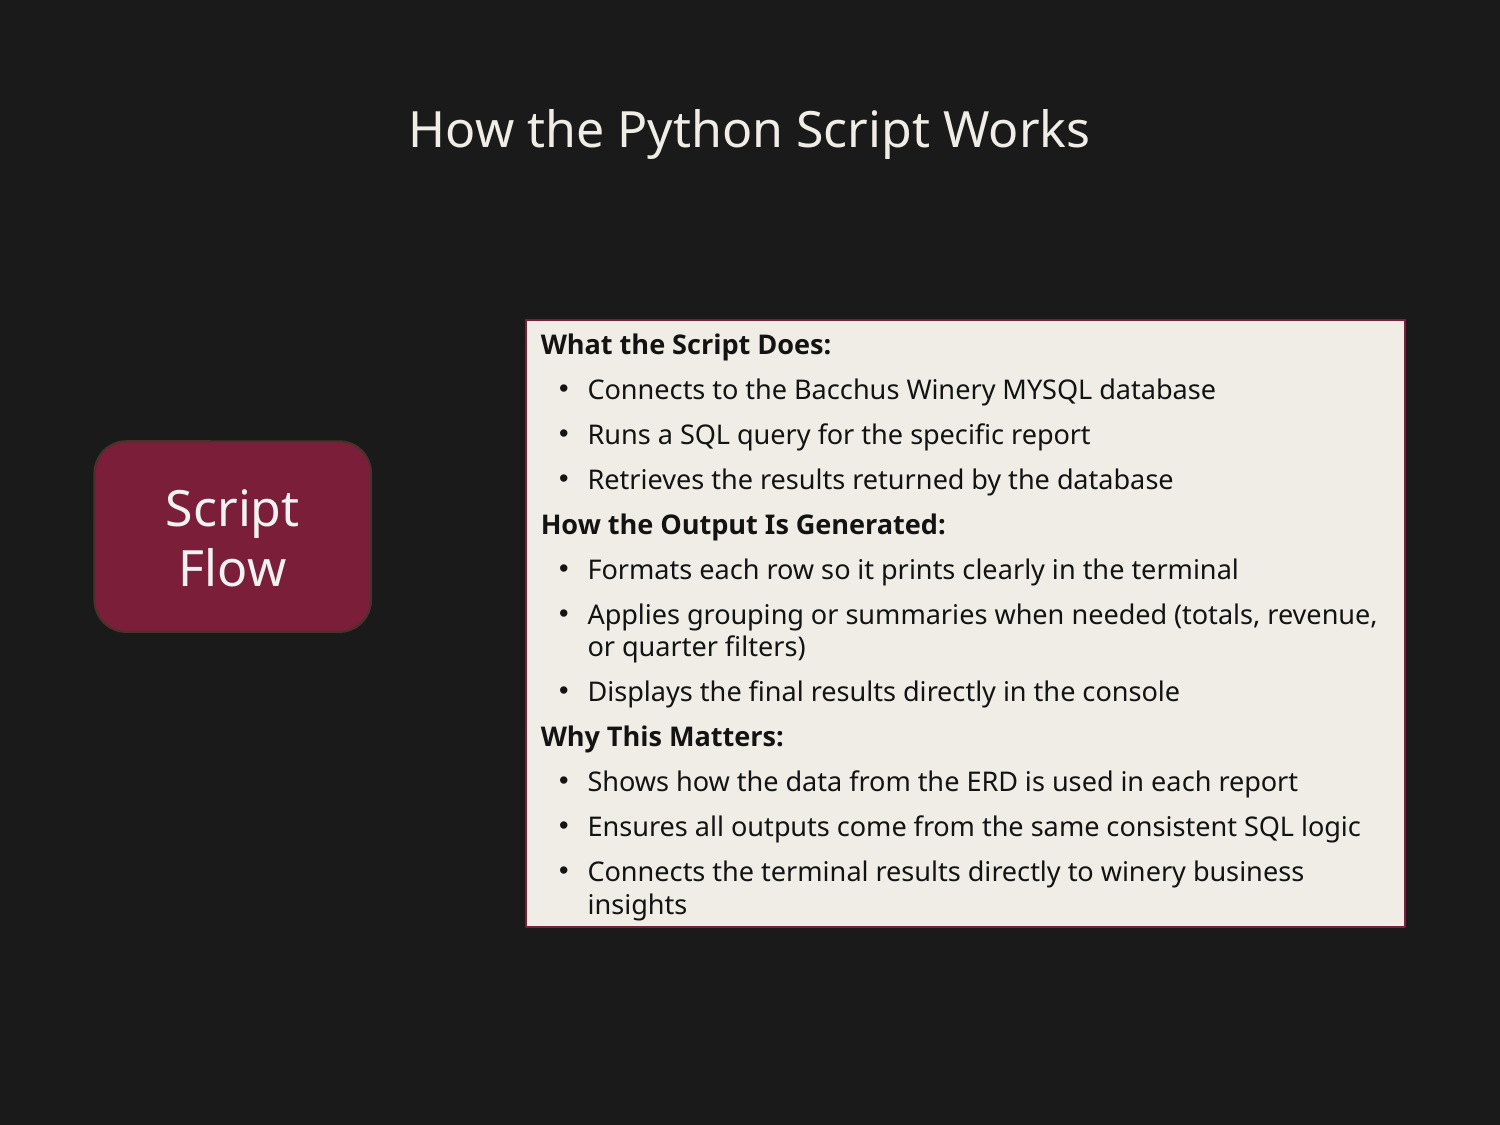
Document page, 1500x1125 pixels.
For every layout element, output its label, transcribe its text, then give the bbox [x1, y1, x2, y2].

text_box What the Script Does: Connects to the Bacchus Winery MYSQL database Runs a SQL query for the specific report Retrieves the results returned by the database How the Output Is Generated: Formats each row so it prints clearly in the terminal Applies grouping or summaries when needed (totals, revenue, or quarter filters) Displays the final results directly in the console Why This Matters: Shows how the data from the ERD is used in each report Ensures all outputs come from the same consistent SQL logic Connects the terminal results directly to winery business insights [526, 319, 1406, 927]
list How the Python Script Works [94, 77, 1406, 237]
text_box Script Flow [93, 440, 373, 633]
